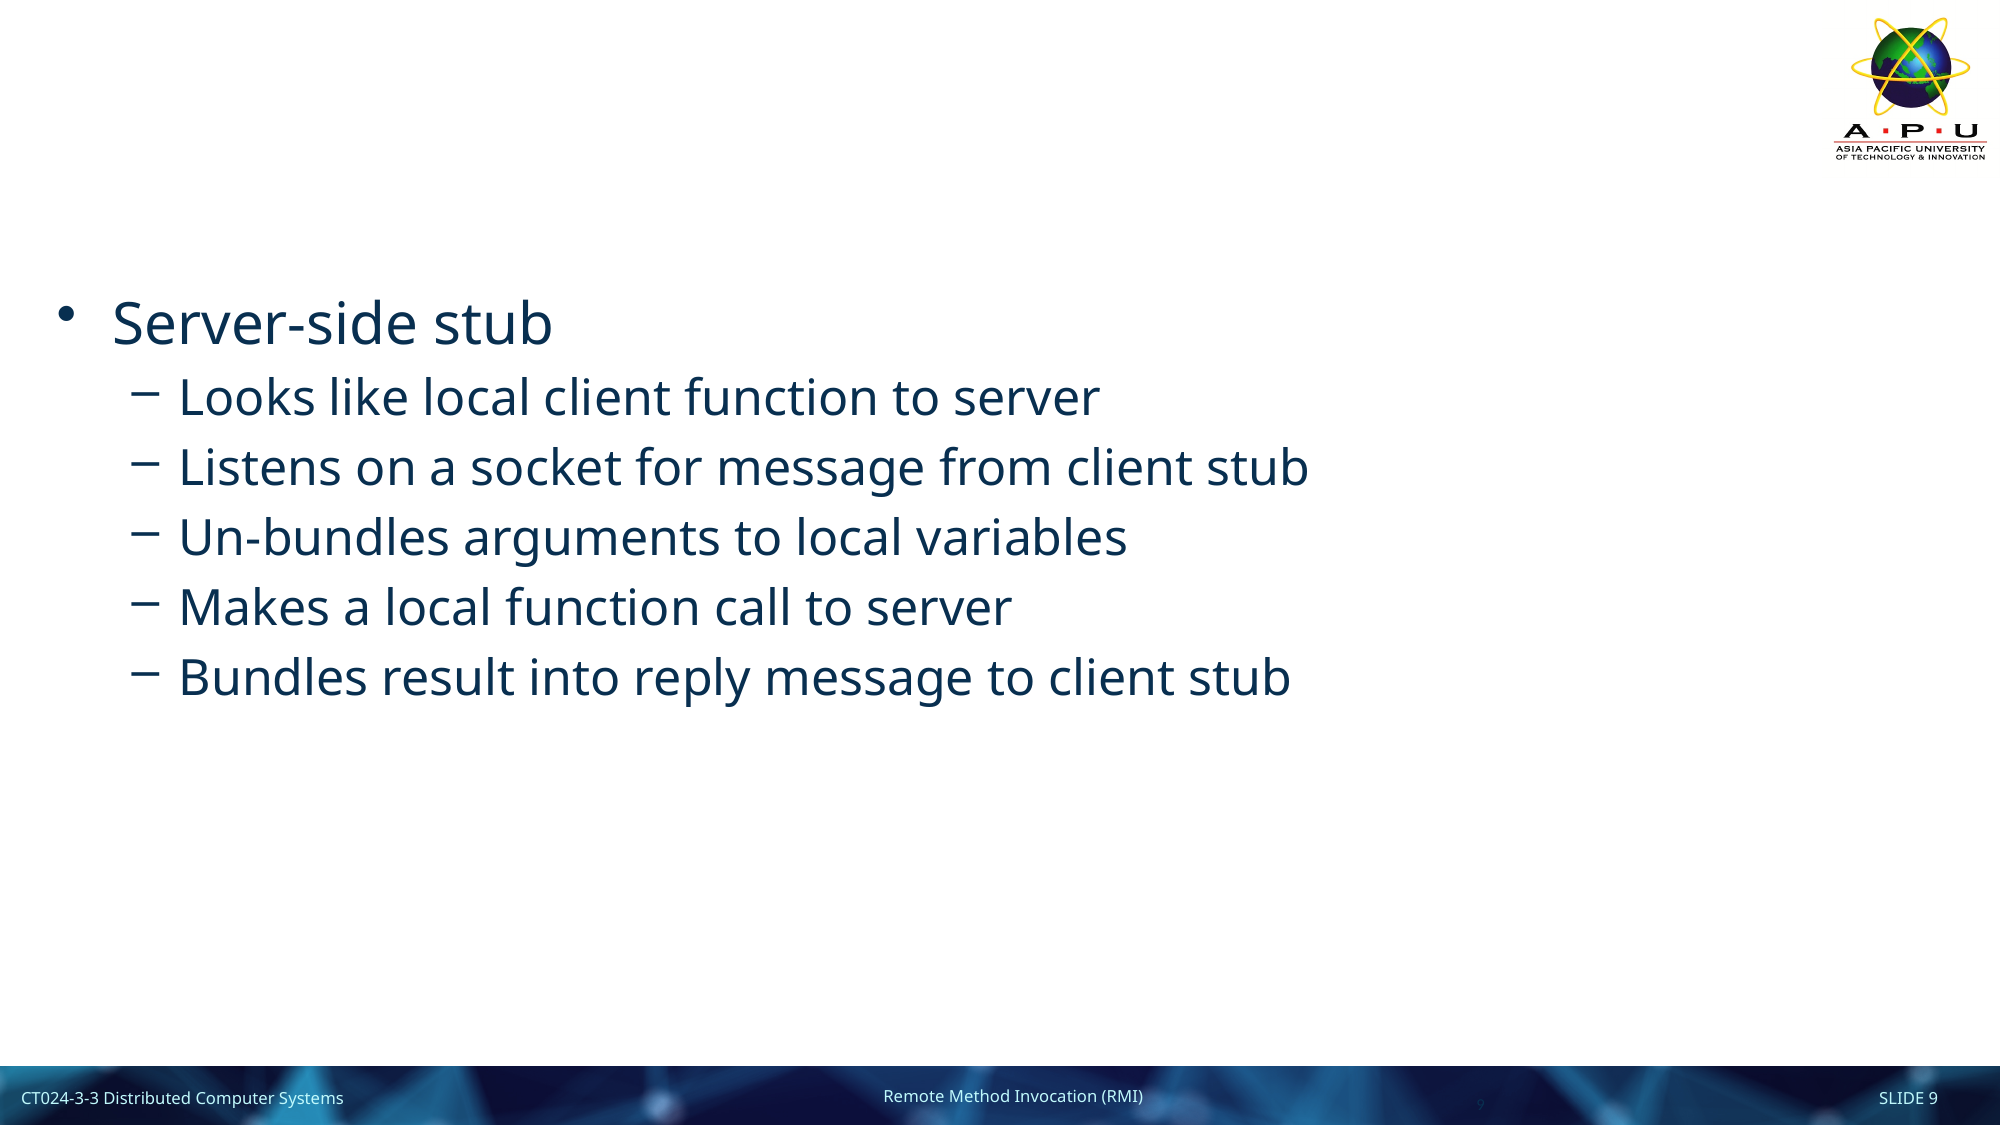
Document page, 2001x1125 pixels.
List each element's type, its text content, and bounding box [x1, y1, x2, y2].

picture [0, 1066, 2000, 1125]
footer 9 [1025, 1086, 1500, 1125]
list Server-side stub Looks like local client function to server Listens on a socket for message from client stub Un-bundles arguments to local variables Makes a local function call to server Bundles result into reply message to client stub [41, 278, 1969, 1021]
picture [1822, 0, 2000, 178]
